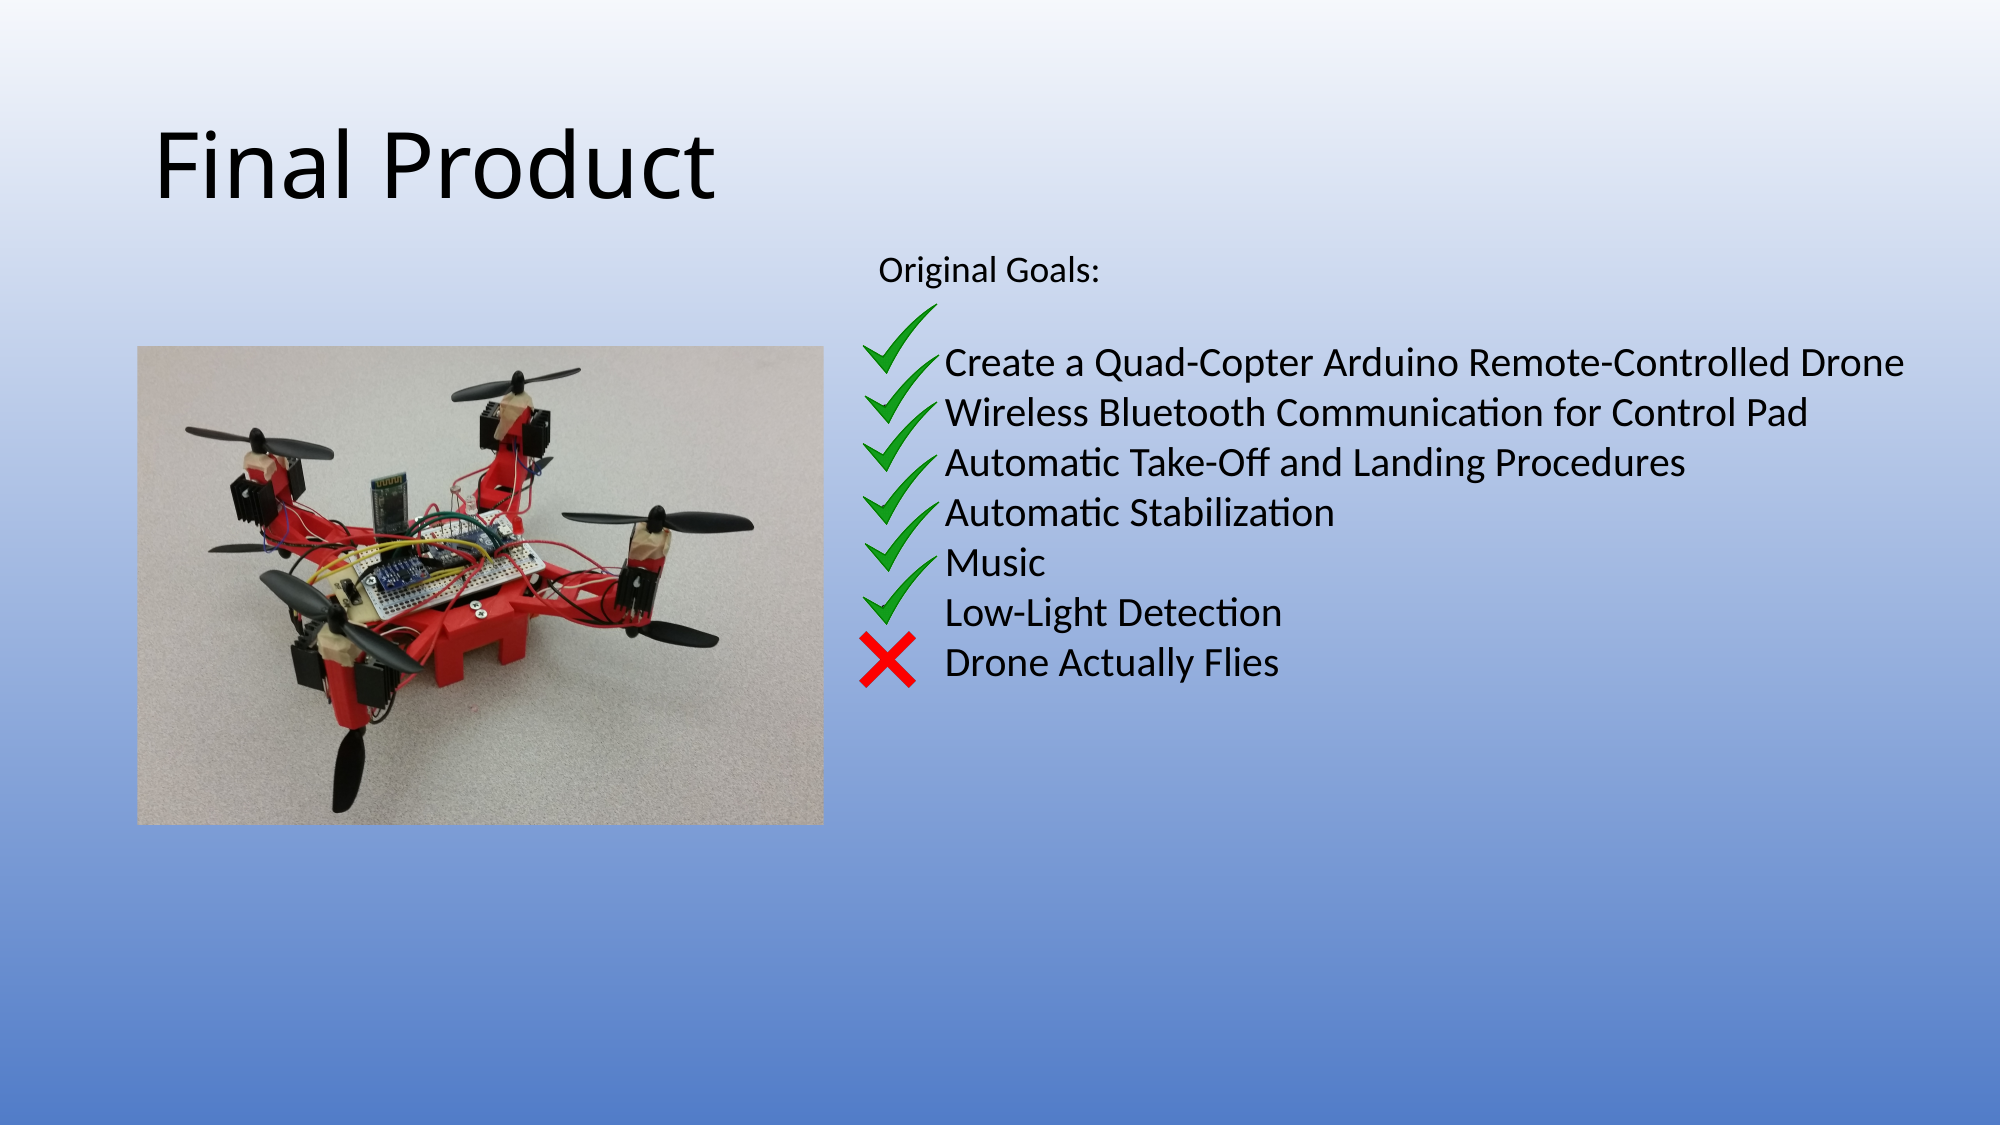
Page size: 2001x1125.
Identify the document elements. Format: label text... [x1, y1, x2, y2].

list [137, 346, 824, 825]
picture [859, 631, 916, 688]
title Final Product [137, 59, 1863, 278]
text_box Original Goals: Create a Quad-Copter Arduino Remote-Controlled Drone Wireless Bluetooth Communication for Control Pad Automatic Take-Off and Landing Procedures Automatic Stabilization Music Low-Light Detection Drone Actually Flies [864, 237, 1932, 738]
picture [862, 303, 940, 625]
